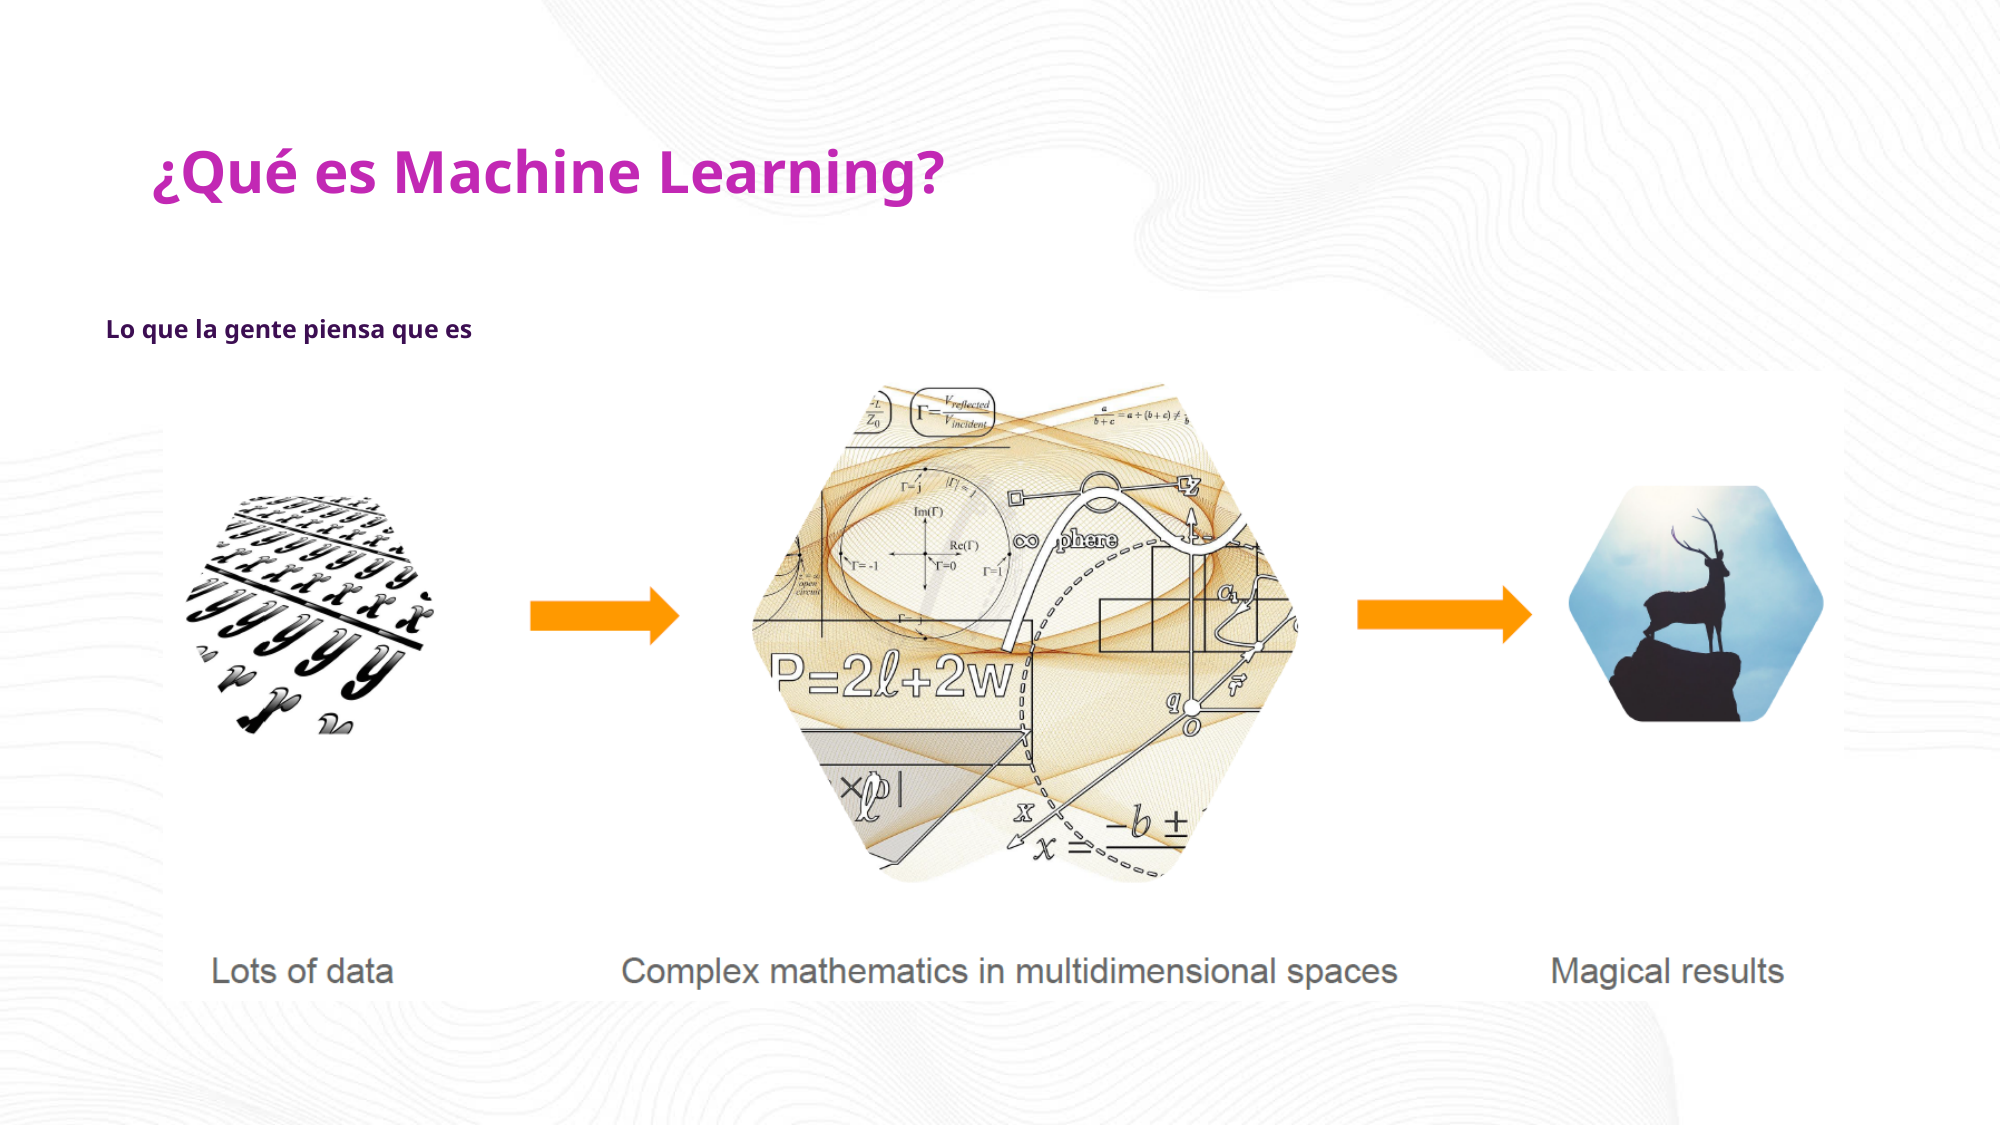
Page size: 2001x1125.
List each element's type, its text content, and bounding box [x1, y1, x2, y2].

text_box Lo que la gente piensa que es [90, 299, 594, 499]
title ¿Qué es Machine Learning? [137, 106, 1863, 243]
picture [0, 0, 2000, 1125]
